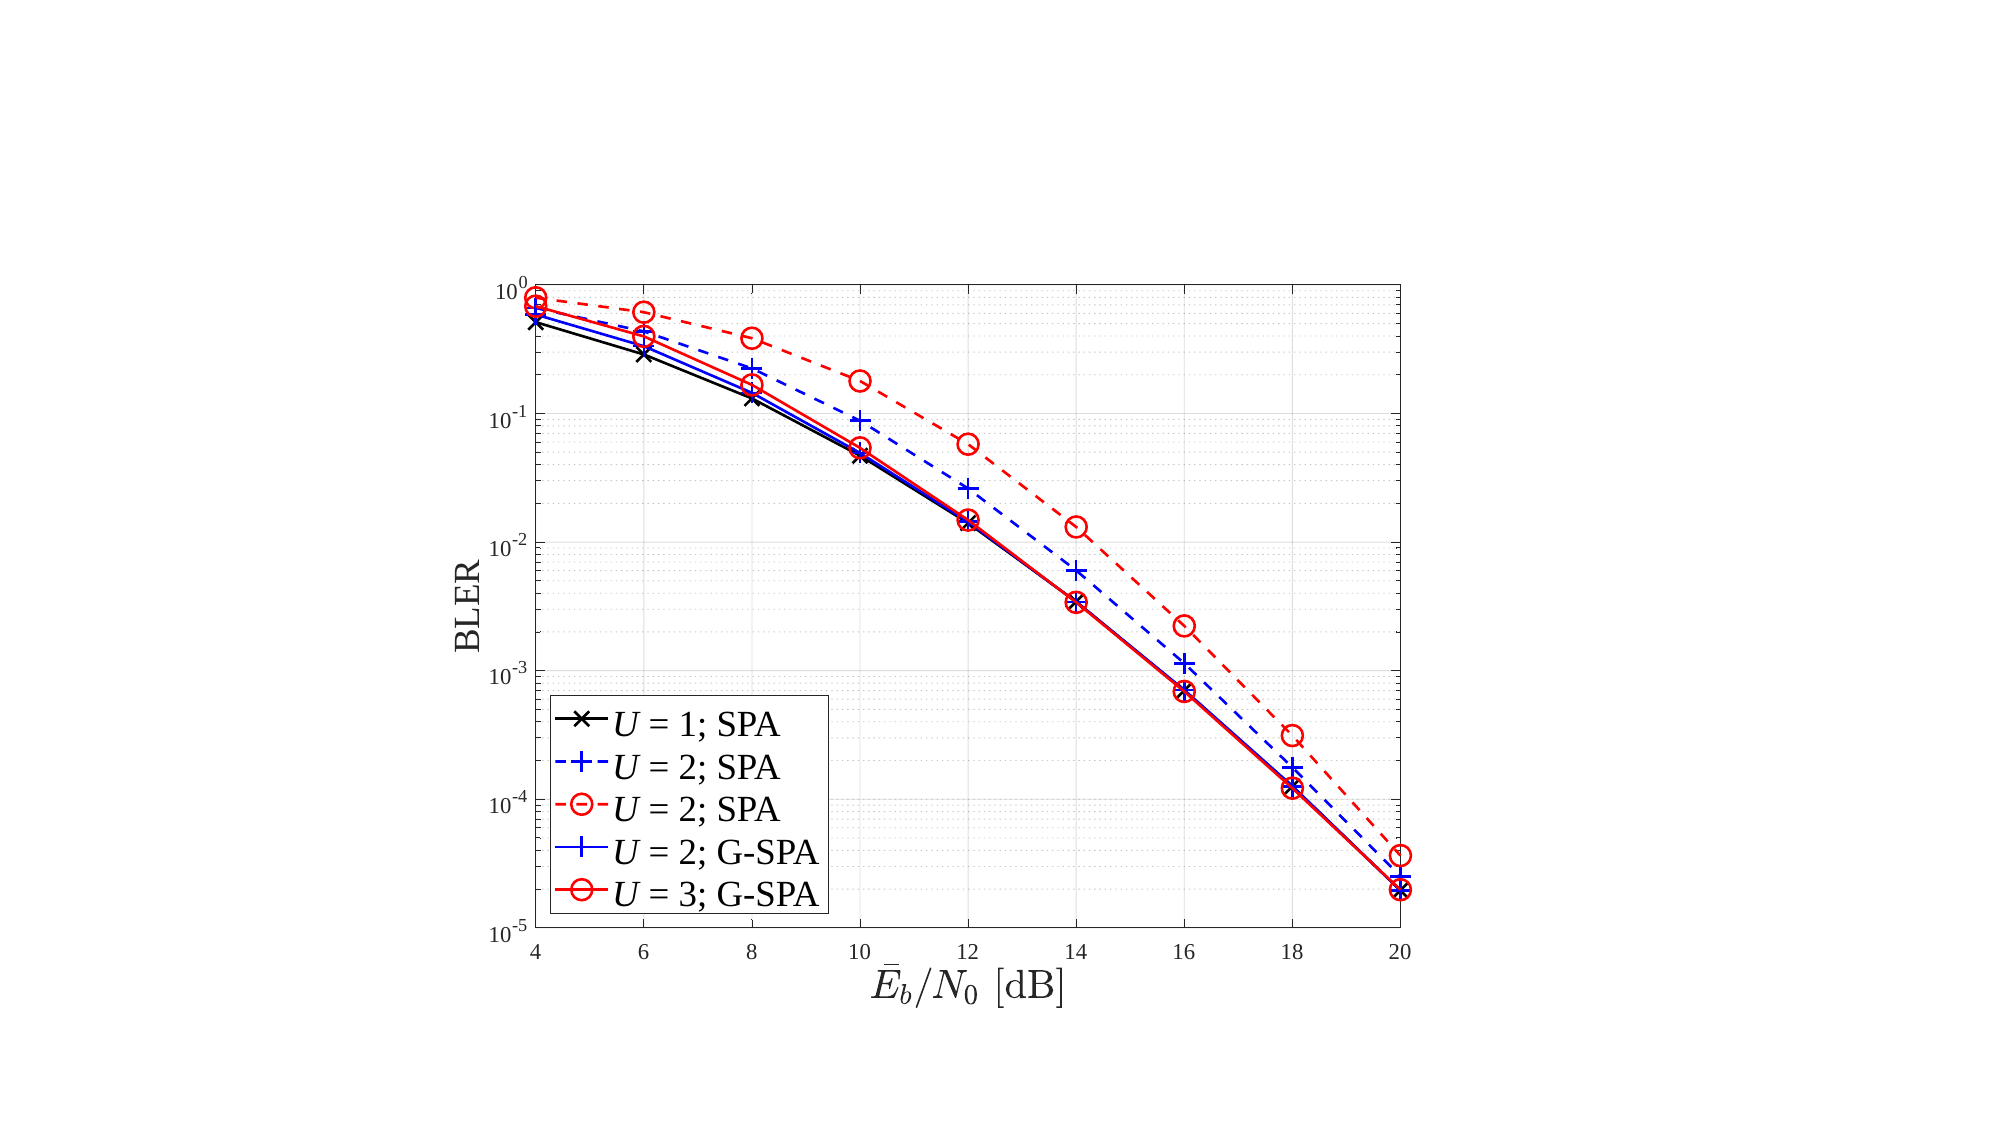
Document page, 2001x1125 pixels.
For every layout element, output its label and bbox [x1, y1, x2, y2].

list [389, 225, 1506, 1014]
